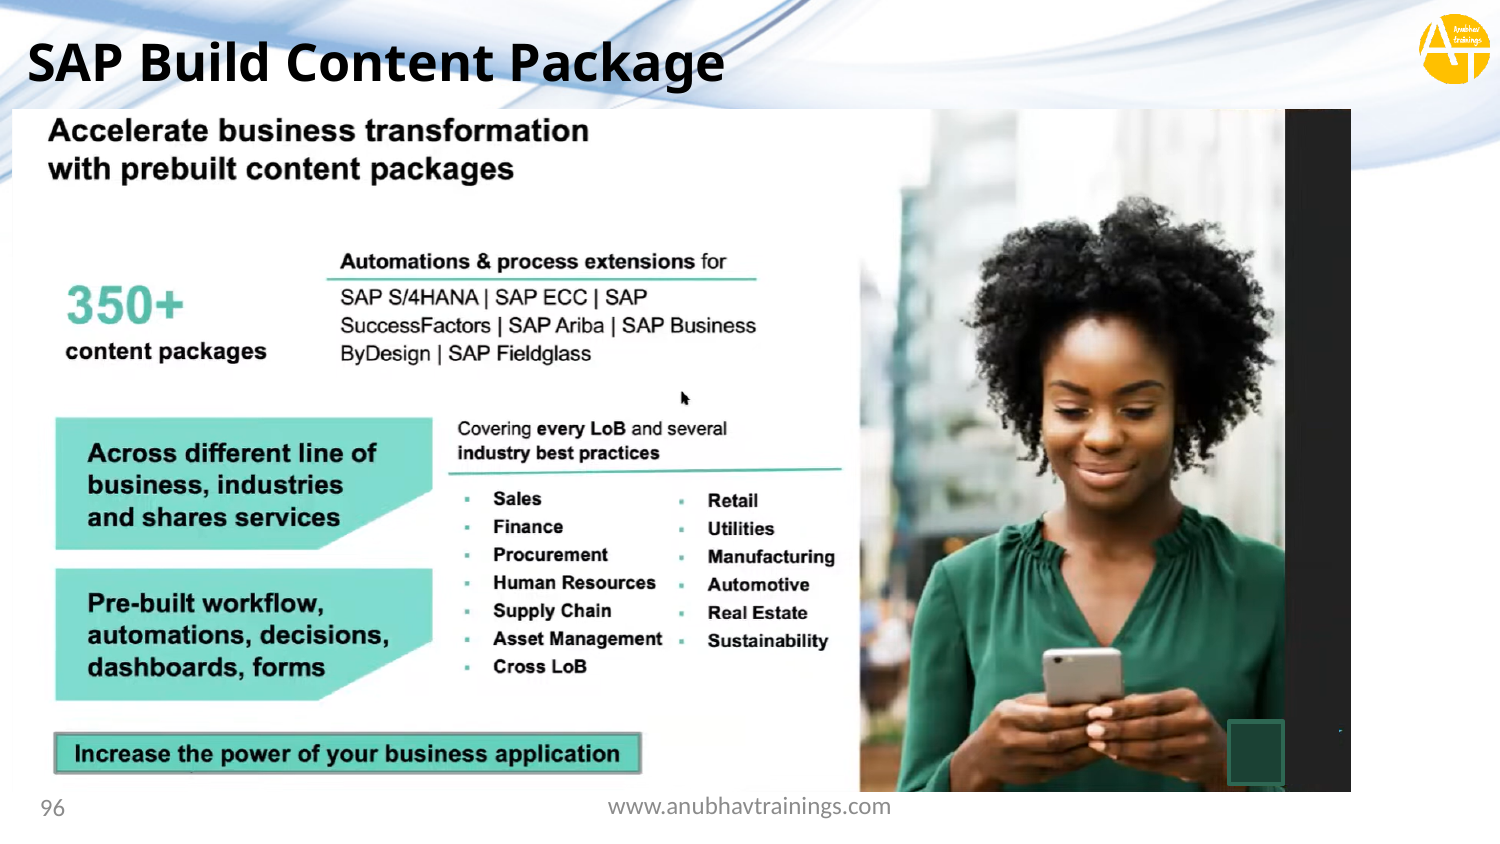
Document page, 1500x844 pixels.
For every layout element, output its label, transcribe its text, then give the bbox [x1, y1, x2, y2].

title SAP Build Content Package [12, 21, 1363, 110]
text_box <content> [24, 159, 1475, 827]
picture [0, 0, 1500, 844]
